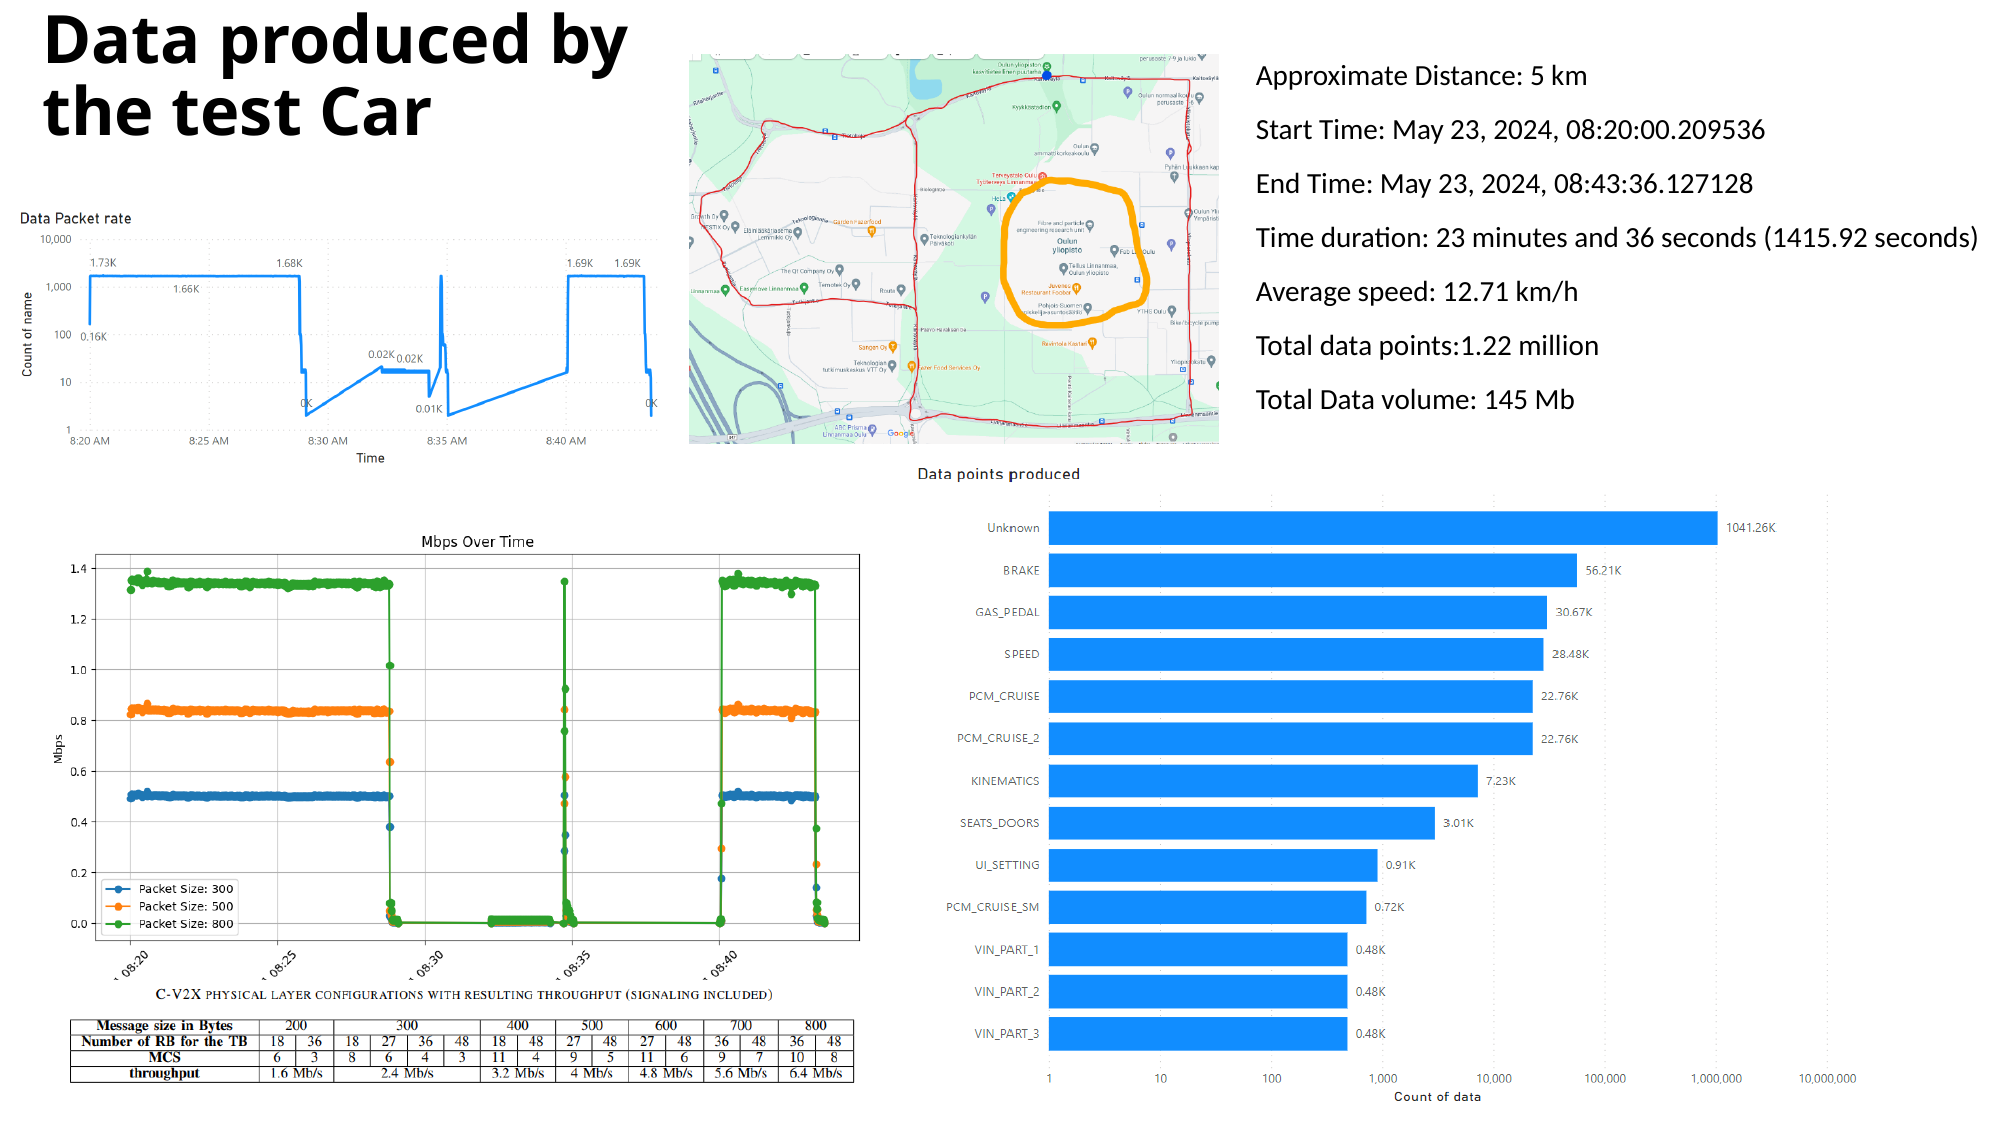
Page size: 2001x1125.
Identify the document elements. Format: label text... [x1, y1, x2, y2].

picture [26, 450, 1996, 1111]
title Data produced by the test Car [27, 96, 688, 195]
picture [4, 53, 1220, 469]
picture [0, 985, 876, 1092]
text_box Approximate Distance: 5 km Start Time: May 23, 2024, 08:20:00.209536 End Time: May 23, 2024, 08:43:36.127128 Time duration: 23 minutes and 36 seconds (1415.92 seconds) Average speed: 12.71 km/h Total data points:1.22 million Total Data volume: 145 Mb [1241, 46, 2000, 423]
